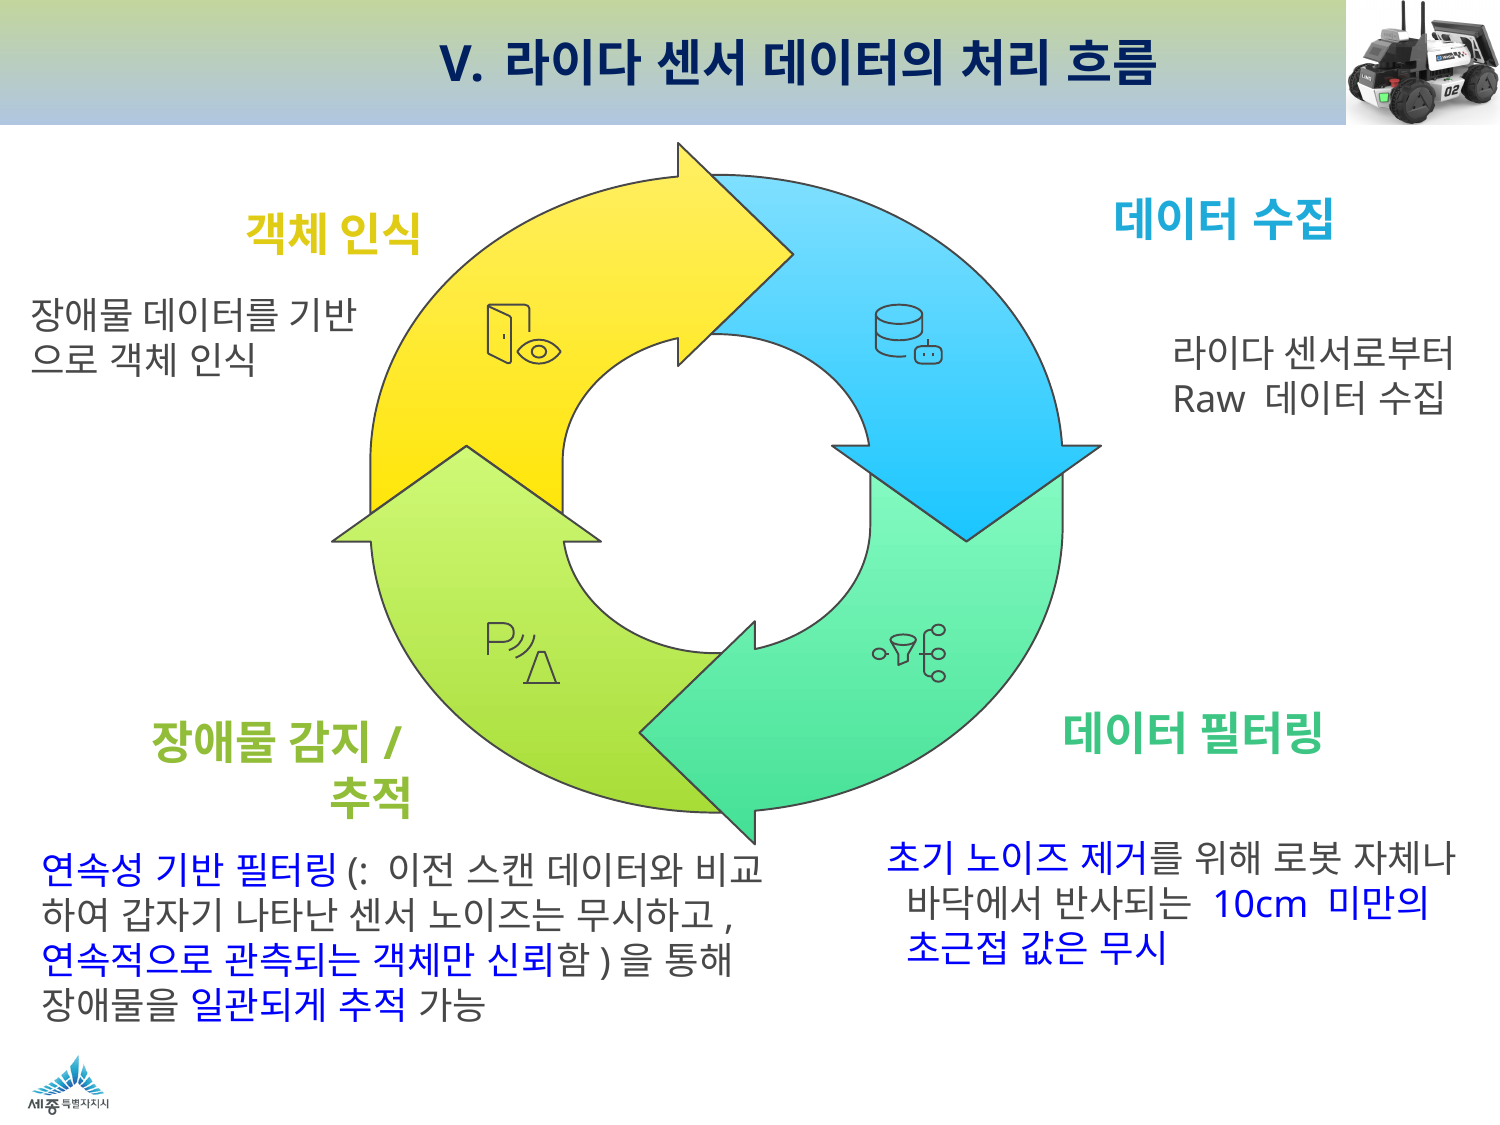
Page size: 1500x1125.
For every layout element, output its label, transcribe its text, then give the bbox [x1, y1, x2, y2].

text_box 라이다 센서로부터 Raw 데이터 수집 [1172, 330, 1483, 421]
text_box 장애물 감지/추적 [77, 714, 326, 825]
picture [10, 1051, 126, 1120]
text_box 초기 노이즈 제거를 위해 로봇 자체나 바닥에서 반사되는 10cm 미만의 초근접 값은 무시 [886, 834, 1458, 970]
text_box 데이터 필터링 [1107, 704, 1338, 760]
text_box 라이다 센서 데이터의 처리 흐름 [386, 31, 1212, 92]
text_box 장애물 데이터를 기반 으로 객체 인식 [30, 292, 326, 383]
text_box 연속성 기반 필터링(: 이전 스캔 데이터와 비교 하여 갑자기 나타난 센서 노이즈는 무시하고, 연속적으로 관측되는 객체만 신뢰함)을 통해 장애물을 일관되게 추적 가능 [41, 847, 805, 1028]
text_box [331, 142, 1102, 845]
text_box 객체 인식 [245, 205, 326, 261]
text_box 데이터 수집 [1107, 190, 1363, 246]
picture [1346, 0, 1500, 125]
